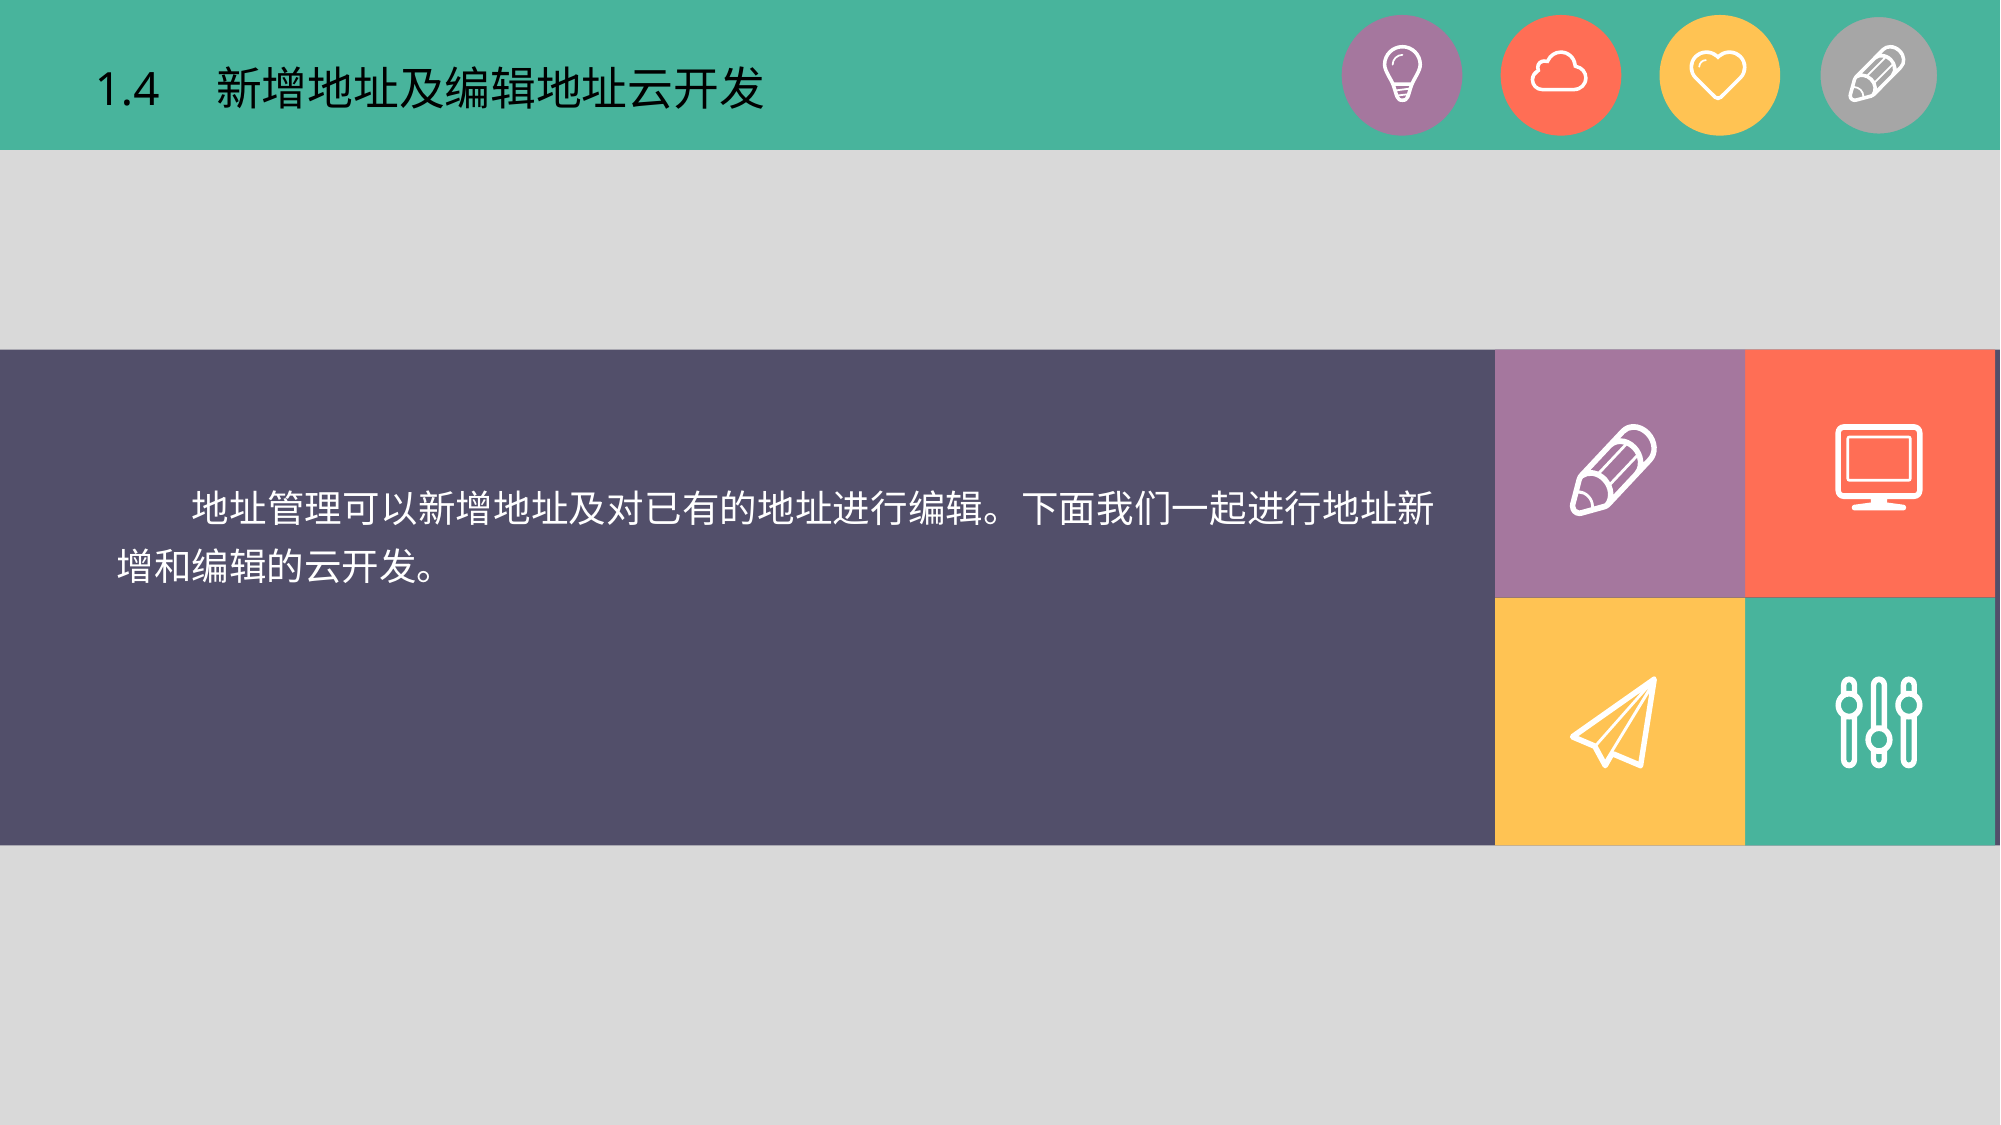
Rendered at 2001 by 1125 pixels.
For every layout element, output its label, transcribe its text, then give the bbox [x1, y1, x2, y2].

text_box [1495, 349, 1746, 598]
text_box [1996, 349, 2000, 846]
text_box 地址管理可以新增地址及对已有的地址进行编辑。下面我们一起进行地址新增和编辑的云开发。 [102, 464, 1451, 596]
text_box [0, 349, 1495, 846]
title 1.4 新增地址及编辑地址云开发 [79, 54, 1214, 127]
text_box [1495, 598, 1746, 846]
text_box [1746, 349, 1996, 598]
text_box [1746, 598, 1996, 846]
